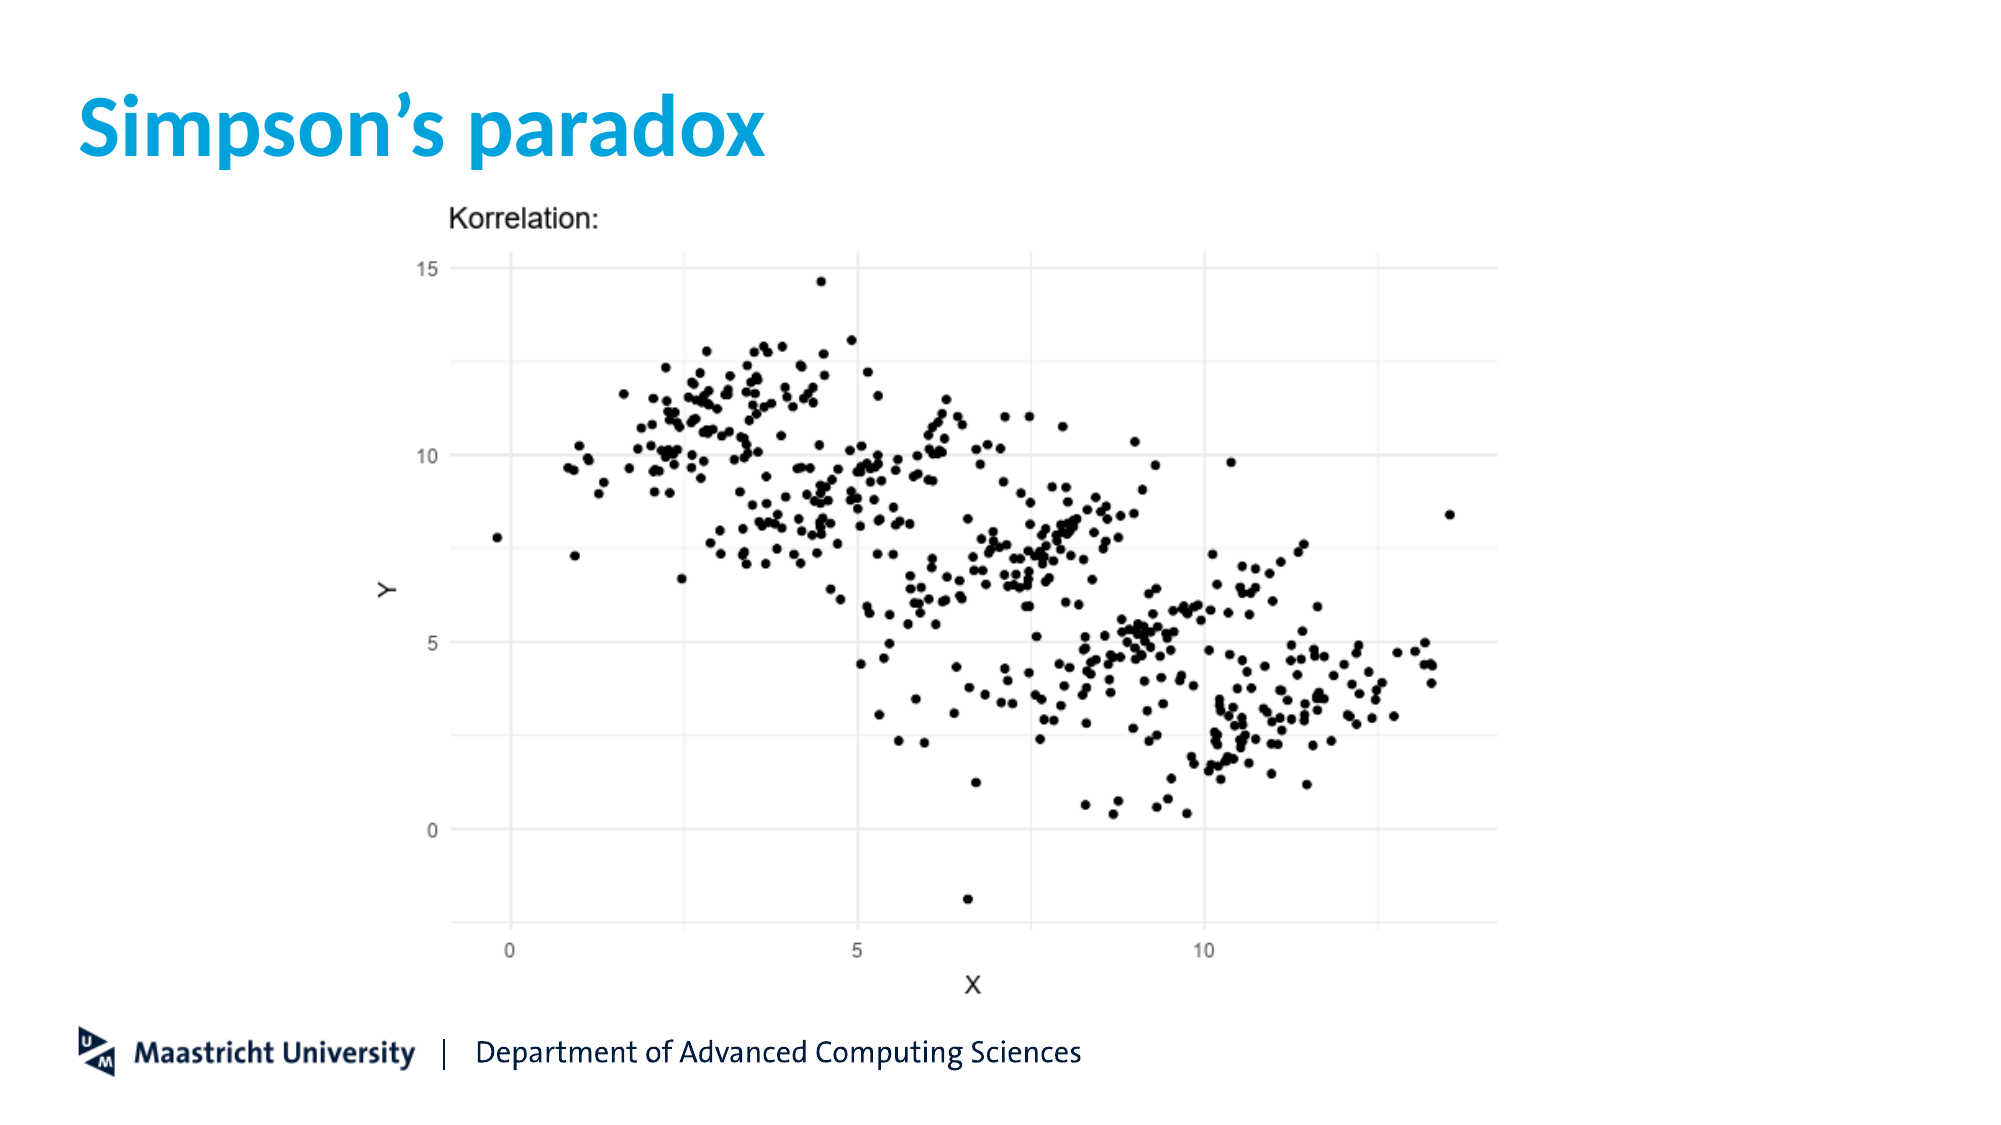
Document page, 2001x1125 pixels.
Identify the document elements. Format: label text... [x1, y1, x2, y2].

picture [361, 191, 1510, 1012]
title Simpson’s paradox [78, 67, 1900, 192]
